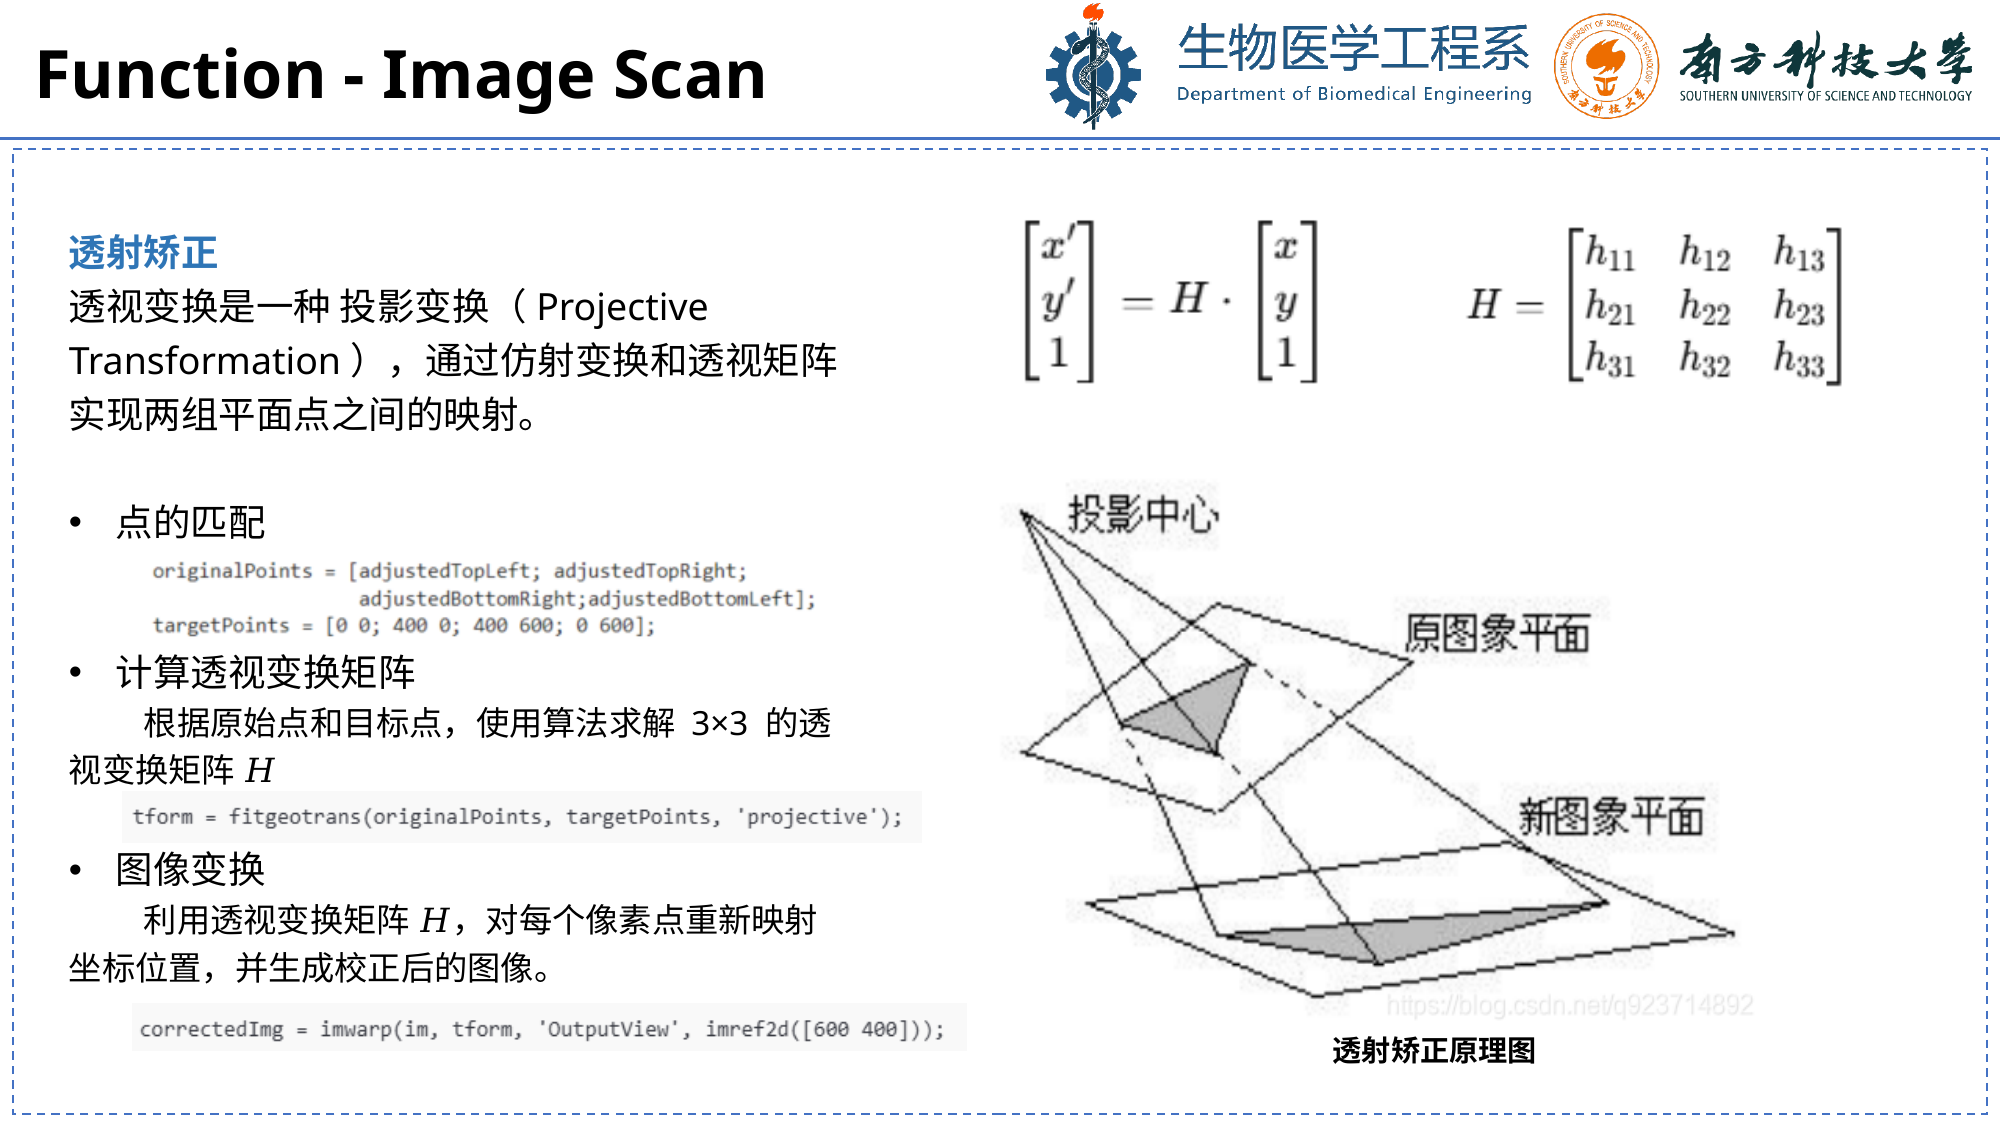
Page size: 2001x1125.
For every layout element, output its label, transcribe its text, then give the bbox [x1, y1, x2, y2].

picture [1427, 179, 1892, 409]
picture [132, 466, 1942, 1051]
picture [122, 791, 922, 843]
picture [972, 179, 1360, 407]
picture [132, 548, 840, 646]
text_box Function - Image Scan [19, 24, 896, 120]
text_box 透射矫正原理图 [1317, 1026, 1558, 1080]
picture [1032, 0, 1988, 137]
text_box 透射矫正 透视变换是一种 投影变换（Projective Transformation），通过仿射变换和透视矩阵实现两组平面点之间的映射。 点的匹配 计算透视变换矩阵 根据原始点和目标点，使用算法求解 3×3 的透视变换矩阵 𝐻 图像变换 利用透视变换矩阵 𝐻，对每个像素点重新映射坐标位置，并生成校正后的图像。 [54, 212, 863, 1043]
